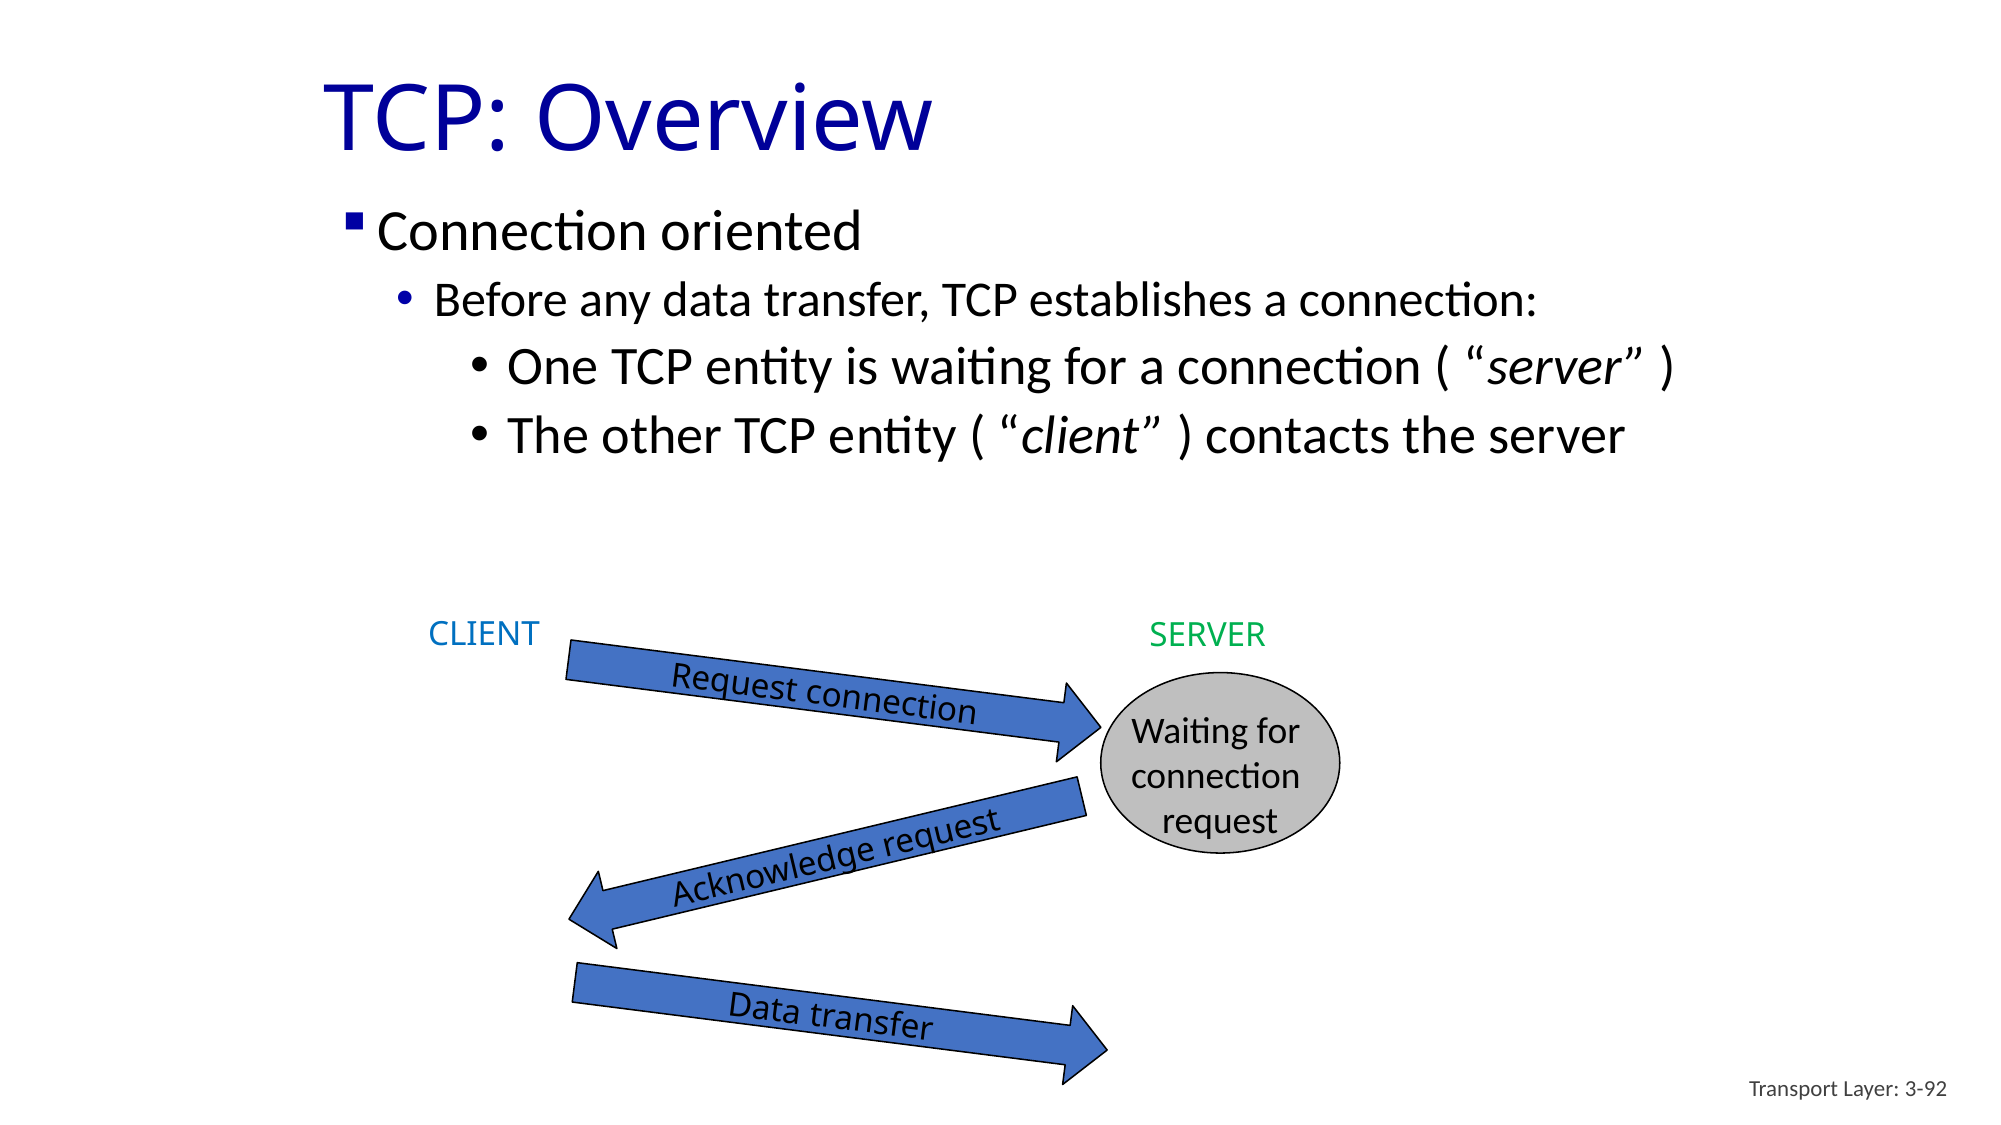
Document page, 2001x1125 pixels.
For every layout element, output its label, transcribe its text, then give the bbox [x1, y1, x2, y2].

text_box CLIENT [413, 604, 556, 660]
title (3.5) Connection-Oriented Transport: P - Overview [474, 0, 1750, 168]
slide_number Transport Layer: 3-92 [1512, 1056, 1963, 1117]
text_box SERVER [1134, 606, 1282, 661]
text_box Request connection [565, 639, 1101, 762]
text_box Waiting for connection request [1100, 672, 1340, 854]
text_box TCP: Overview [308, 41, 1661, 187]
list Connection oriented Before any data transfer, TCP establishes a connection: One TCP entity is waiting for a connection ( “server” ) The other TCP entity ( “client” ) contacts the server [304, 192, 1750, 986]
text_box Data transfer [572, 962, 1108, 1085]
text_box Acknowledge request [568, 776, 1087, 949]
